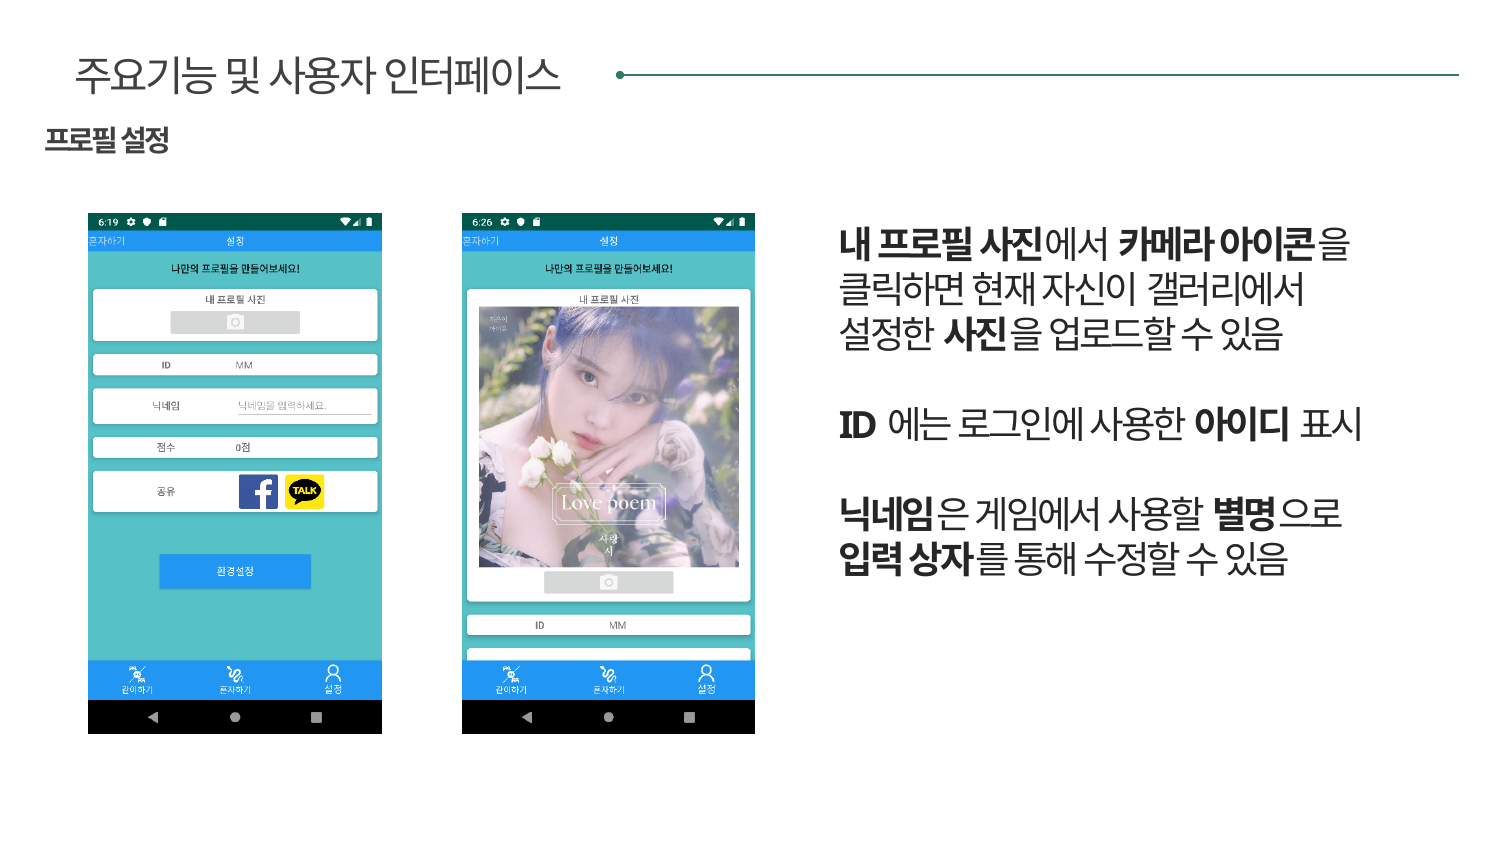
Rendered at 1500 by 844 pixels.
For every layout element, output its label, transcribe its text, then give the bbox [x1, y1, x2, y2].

text_box 프로필 설정 [29, 115, 408, 166]
picture [88, 213, 382, 734]
picture [462, 213, 755, 734]
text_box 내 프로필 사진에서 카메라 아이콘을 클릭하면 현재 자신이 갤러리에서 설정한 사진을 업로드할 수 있음 ID에는 로그인에 사용한 아이디 표시 닉네임은 게임에서 사용할 별명으로 입력 상자를 통해 수정할 수 있음 [824, 213, 1412, 589]
text_box 주요기능 및 사용자 인터페이스 [29, 42, 609, 107]
